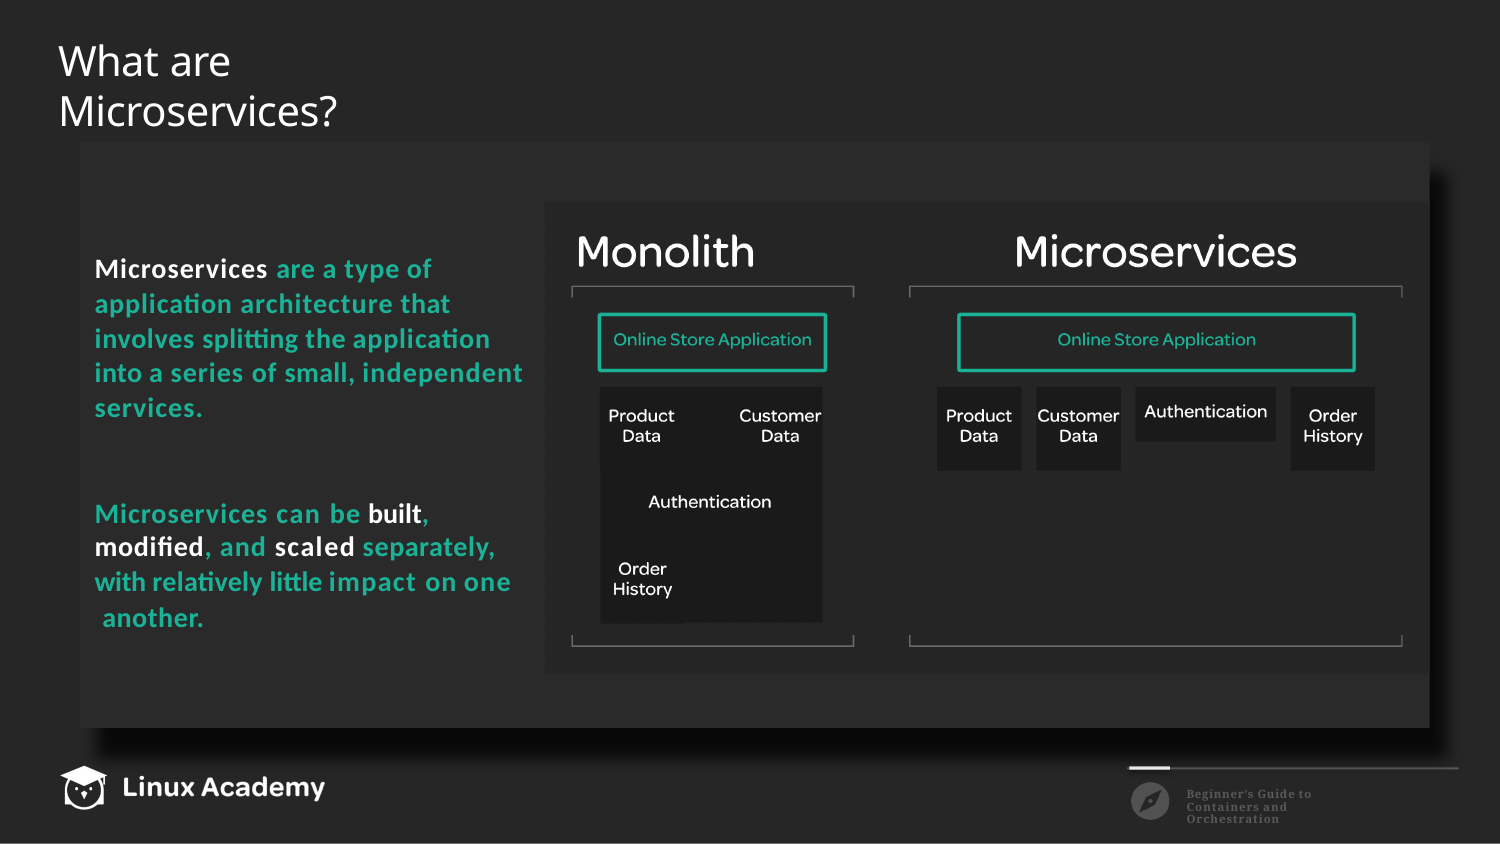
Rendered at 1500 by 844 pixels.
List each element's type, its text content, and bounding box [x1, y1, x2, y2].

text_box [54, 141, 1471, 820]
title What are Microservices? [56, 32, 485, 140]
